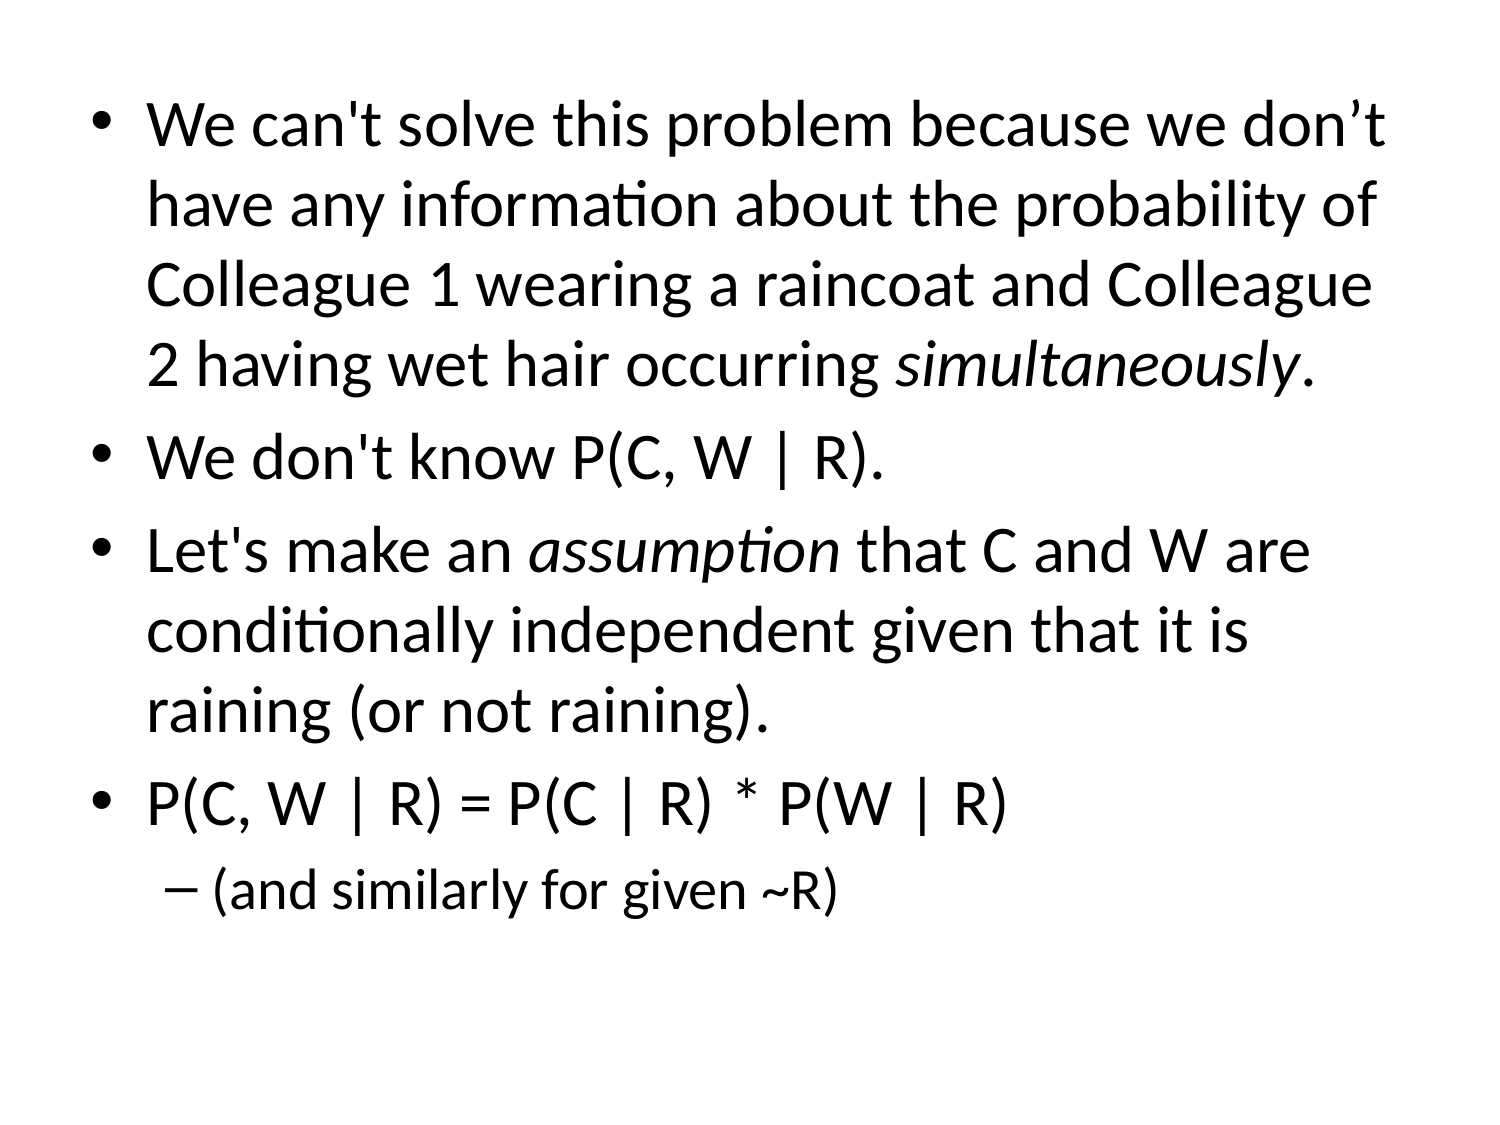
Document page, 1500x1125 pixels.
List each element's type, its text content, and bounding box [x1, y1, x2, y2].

list We can't solve this problem because we don’t have any information about the probability of Colleague 1 wearing a raincoat and Colleague 2 having wet hair occurring simultaneously. We don't know P(C, W | R). Let's make an assumption that C and W are conditionally independent given that it is raining (or not raining). P(C, W | R) = P(C | R) * P(W | R) (and similarly for given ~R) [75, 71, 1425, 1005]
